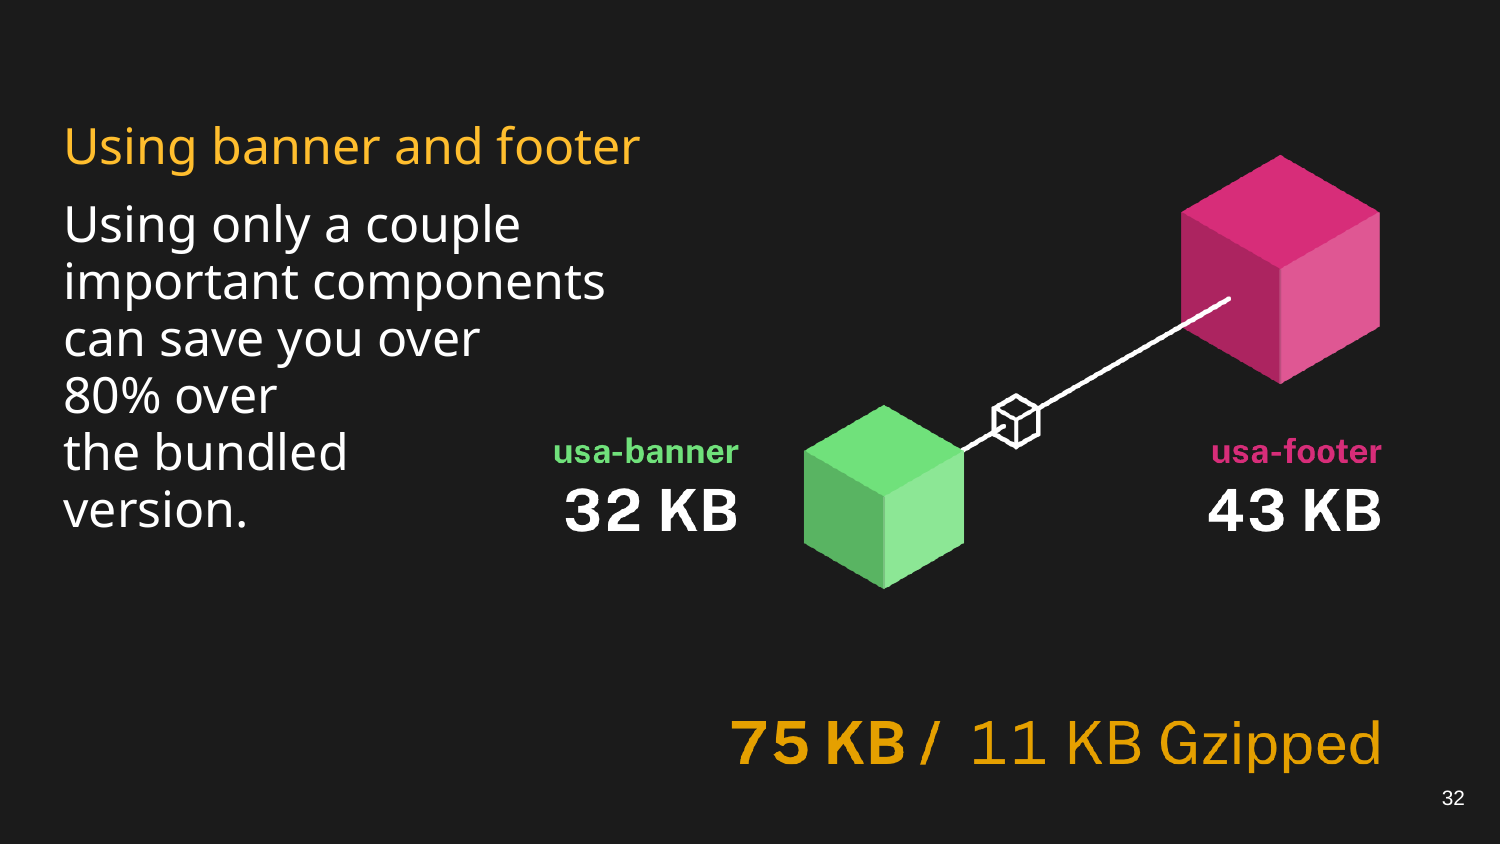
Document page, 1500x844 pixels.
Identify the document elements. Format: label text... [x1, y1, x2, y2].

picture [474, 0, 1500, 844]
title Using banner and footer [48, 81, 469, 181]
list Using only a couple important components can save you over 80% over the bundled version. [48, 181, 469, 776]
